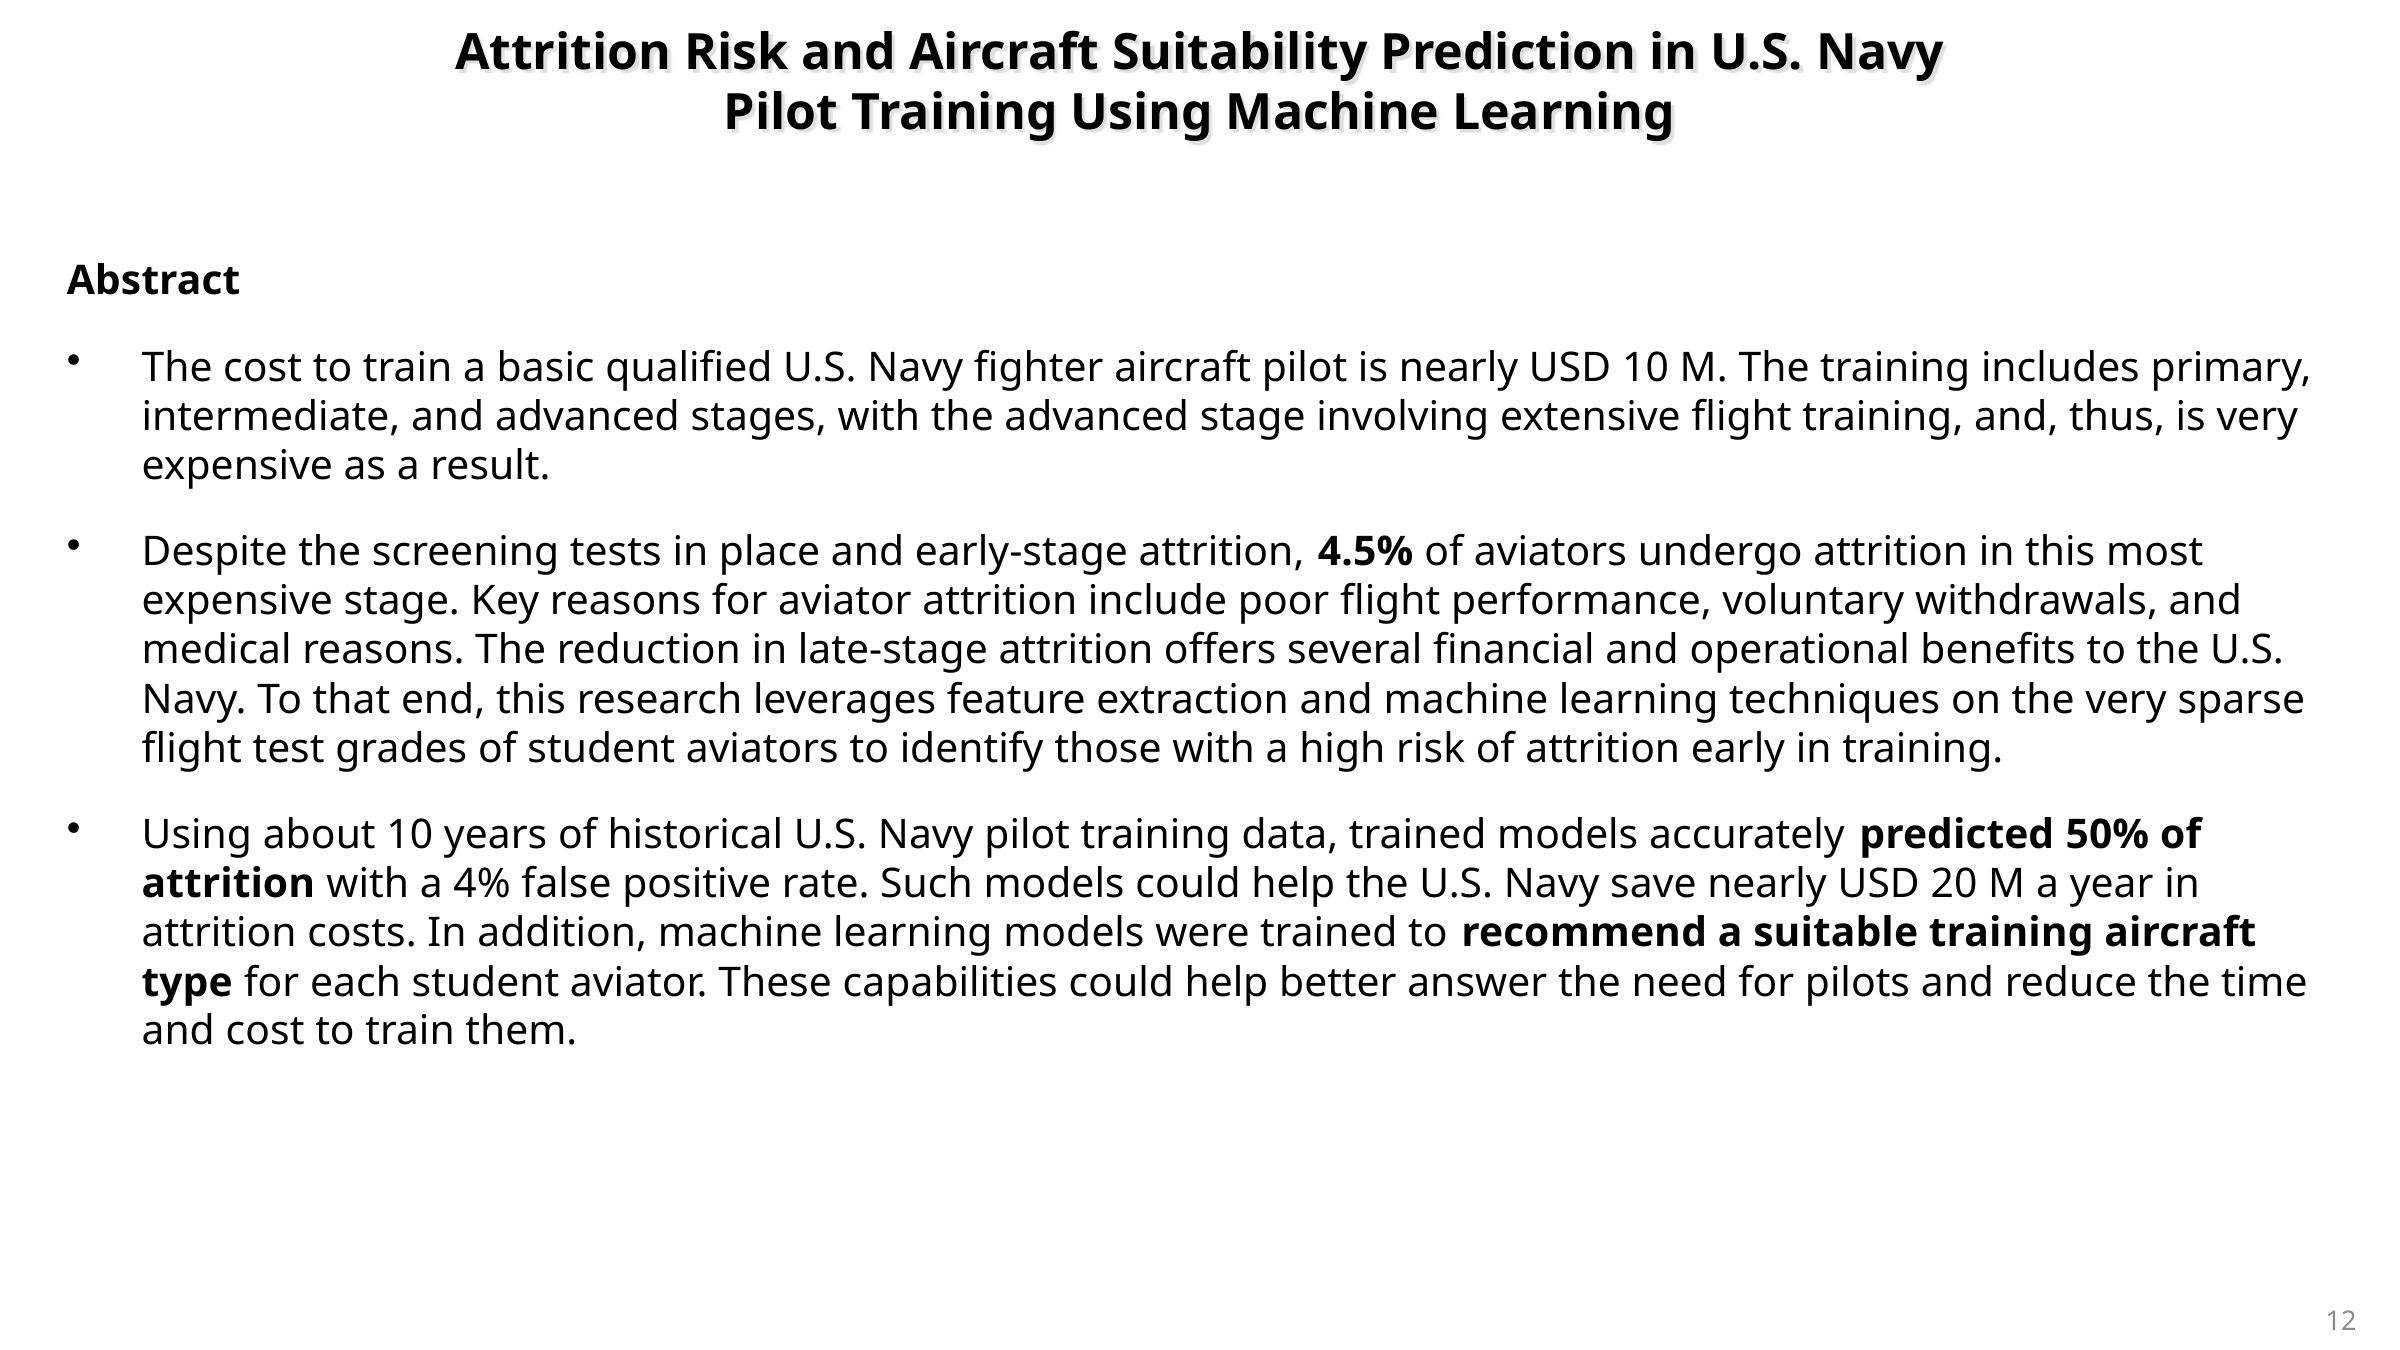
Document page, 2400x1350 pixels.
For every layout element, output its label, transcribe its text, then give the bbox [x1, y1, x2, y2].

list Abstract The cost to train a basic qualified U.S. Navy fighter aircraft pilot is nearly USD 10 M. The training includes primary, intermediate, and advanced stages, with the advanced stage involving extensive flight training, and, thus, is very expensive as a result. Despite the screening tests in place and early-stage attrition, 4.5% of aviators undergo attrition in this most expensive stage. Key reasons for aviator attrition include poor flight performance, voluntary withdrawals, and medical reasons. The reduction in late-stage attrition offers several financial and operational benefits to the U.S. Navy. To that end, this research leverages feature extraction and machine learning techniques on the very sparse flight test grades of student aviators to identify those with a high risk of attrition early in training. Using about 10 years of historical U.S. Navy pilot training data, trained models accurately predicted 50% of attrition with a 4% false positive rate. Such models could help the U.S. Navy save nearly USD 20 M a year in attrition costs. In addition, machine learning models were trained to recommend a suitable training aircraft type for each student aviator. These capabilities could help better answer the need for pilots and reduce the time and cost to train them. [51, 245, 2346, 1020]
title Attrition Risk and Aircraft Suitability Prediction in U.S. Navy Pilot Training Using Machine Learning [0, 10, 2400, 148]
slide_number 12 [1831, 1285, 2372, 1350]
